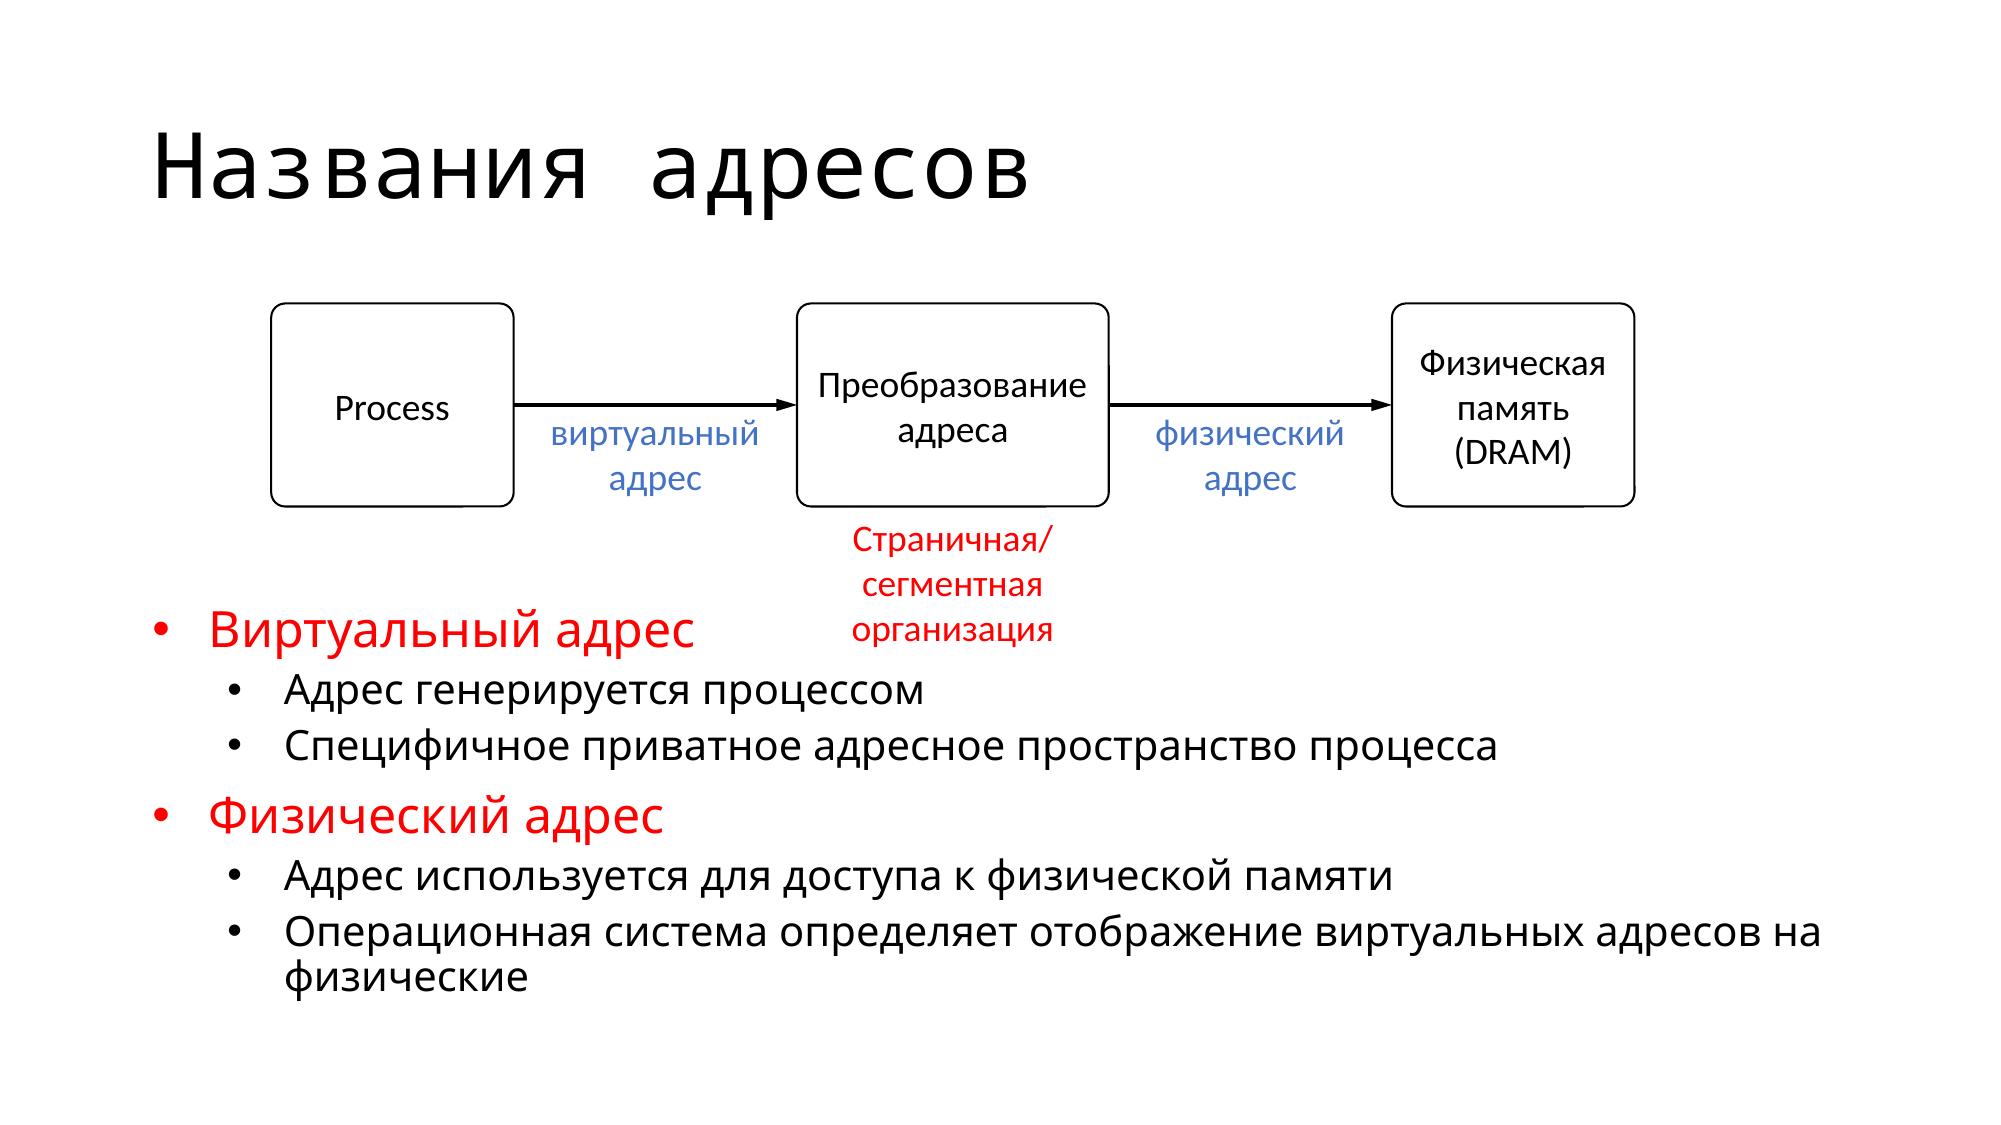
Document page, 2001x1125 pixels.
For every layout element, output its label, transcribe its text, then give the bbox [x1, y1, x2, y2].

text_box Названия адресов [137, 59, 1863, 278]
text_box виртуальный адрес [535, 400, 775, 404]
text_box Страничная/сегментная организация [834, 506, 1072, 657]
text_box Преобразование адреса [795, 302, 1110, 508]
text_box Виртуальный адрес Адрес генерируется процессом Специфичное приватное адресное пространство процесса Физический адрес Адрес используется для доступа к физической памяти Операционная система определяет отображение виртуальных адресов на физические [137, 596, 1863, 1014]
text_box Process [270, 302, 515, 508]
text_box физический адрес [1140, 400, 1361, 404]
text_box физический адрес [1140, 406, 1361, 506]
text_box виртуальный адрес [535, 406, 775, 506]
text_box Физическая память (DRAM) [1390, 302, 1636, 508]
